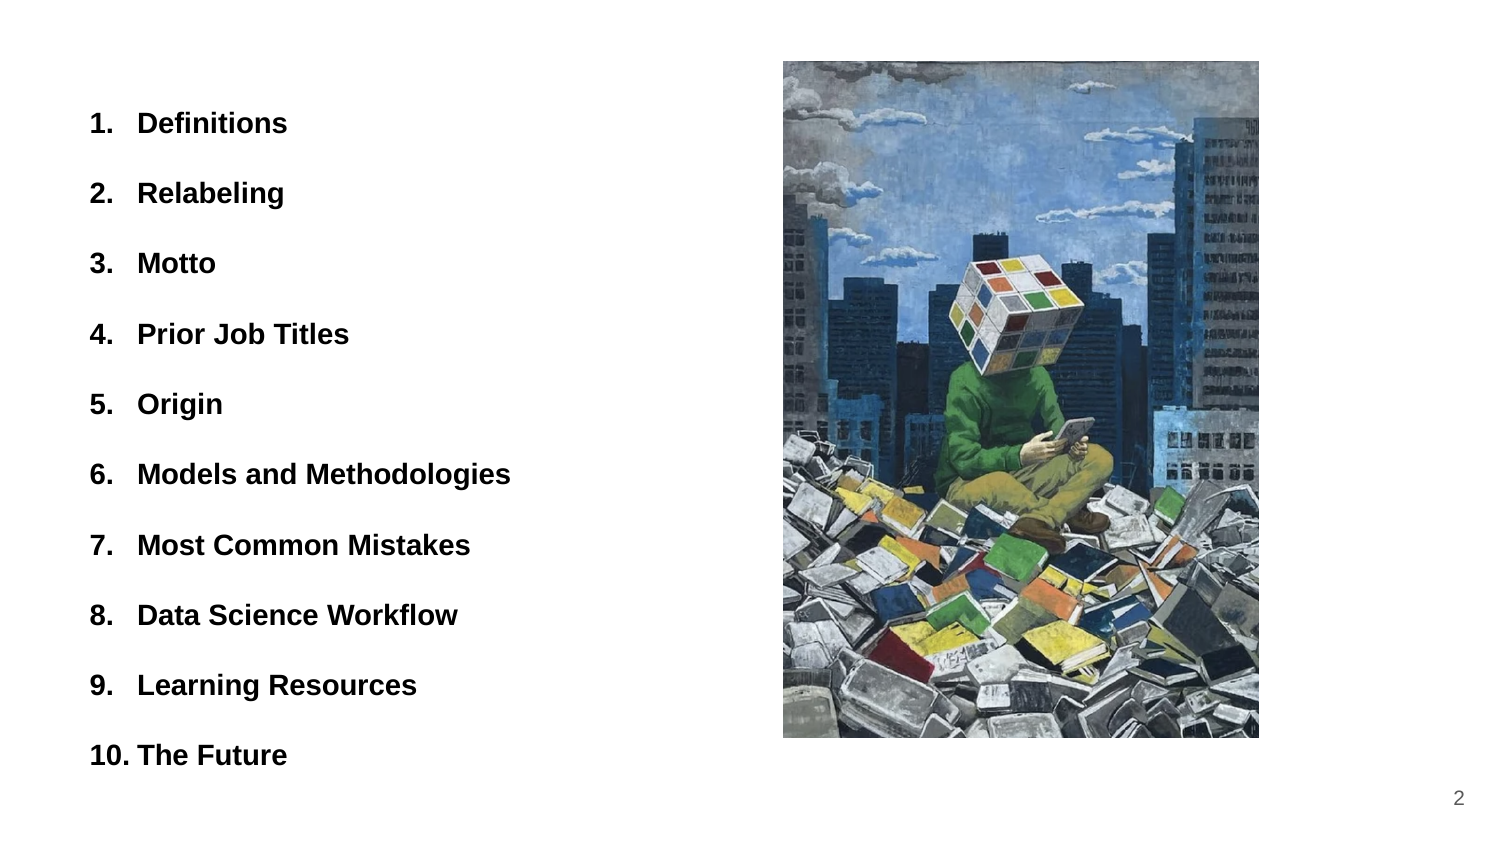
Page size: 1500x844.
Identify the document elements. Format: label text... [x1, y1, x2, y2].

list Definitions Relabeling Motto Prior Job Titles Origin Models and Methodologies Most Common Mistakes Data Science Workflow Learning Resources The Future [56, 53, 1429, 799]
picture [783, 61, 1260, 739]
slide_number 2 [1389, 764, 1480, 830]
